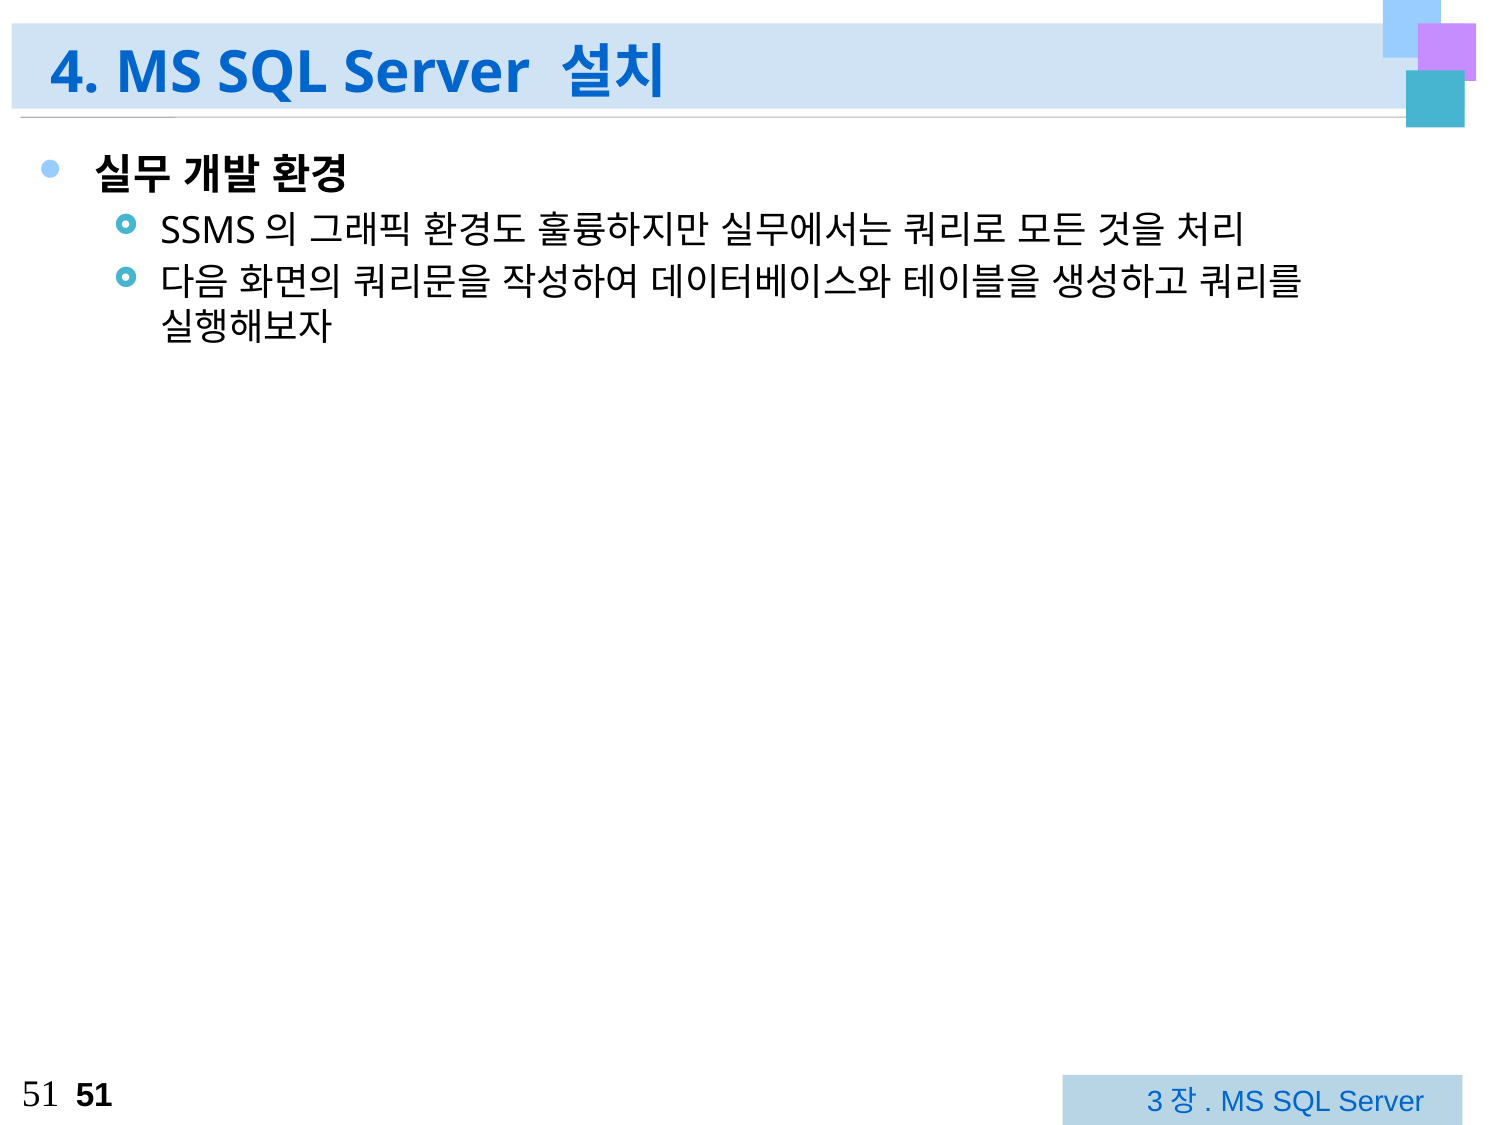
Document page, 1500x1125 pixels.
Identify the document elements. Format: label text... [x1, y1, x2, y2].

slide_number 51 [13, 1065, 176, 1122]
title 4. MS SQL Server 설치 [34, 25, 1383, 114]
list 실무 개발 환경 SSMS의 그래픽 환경도 훌륭하지만 실무에서는 쿼리로 모든 것을 처리 다음 화면의 쿼리문을 작성하여 데이터베이스와 테이블을 생성하고 쿼리를 실행해보자 [23, 140, 1466, 1044]
footer 3장. MS SQL Server [1074, 1074, 1440, 1125]
